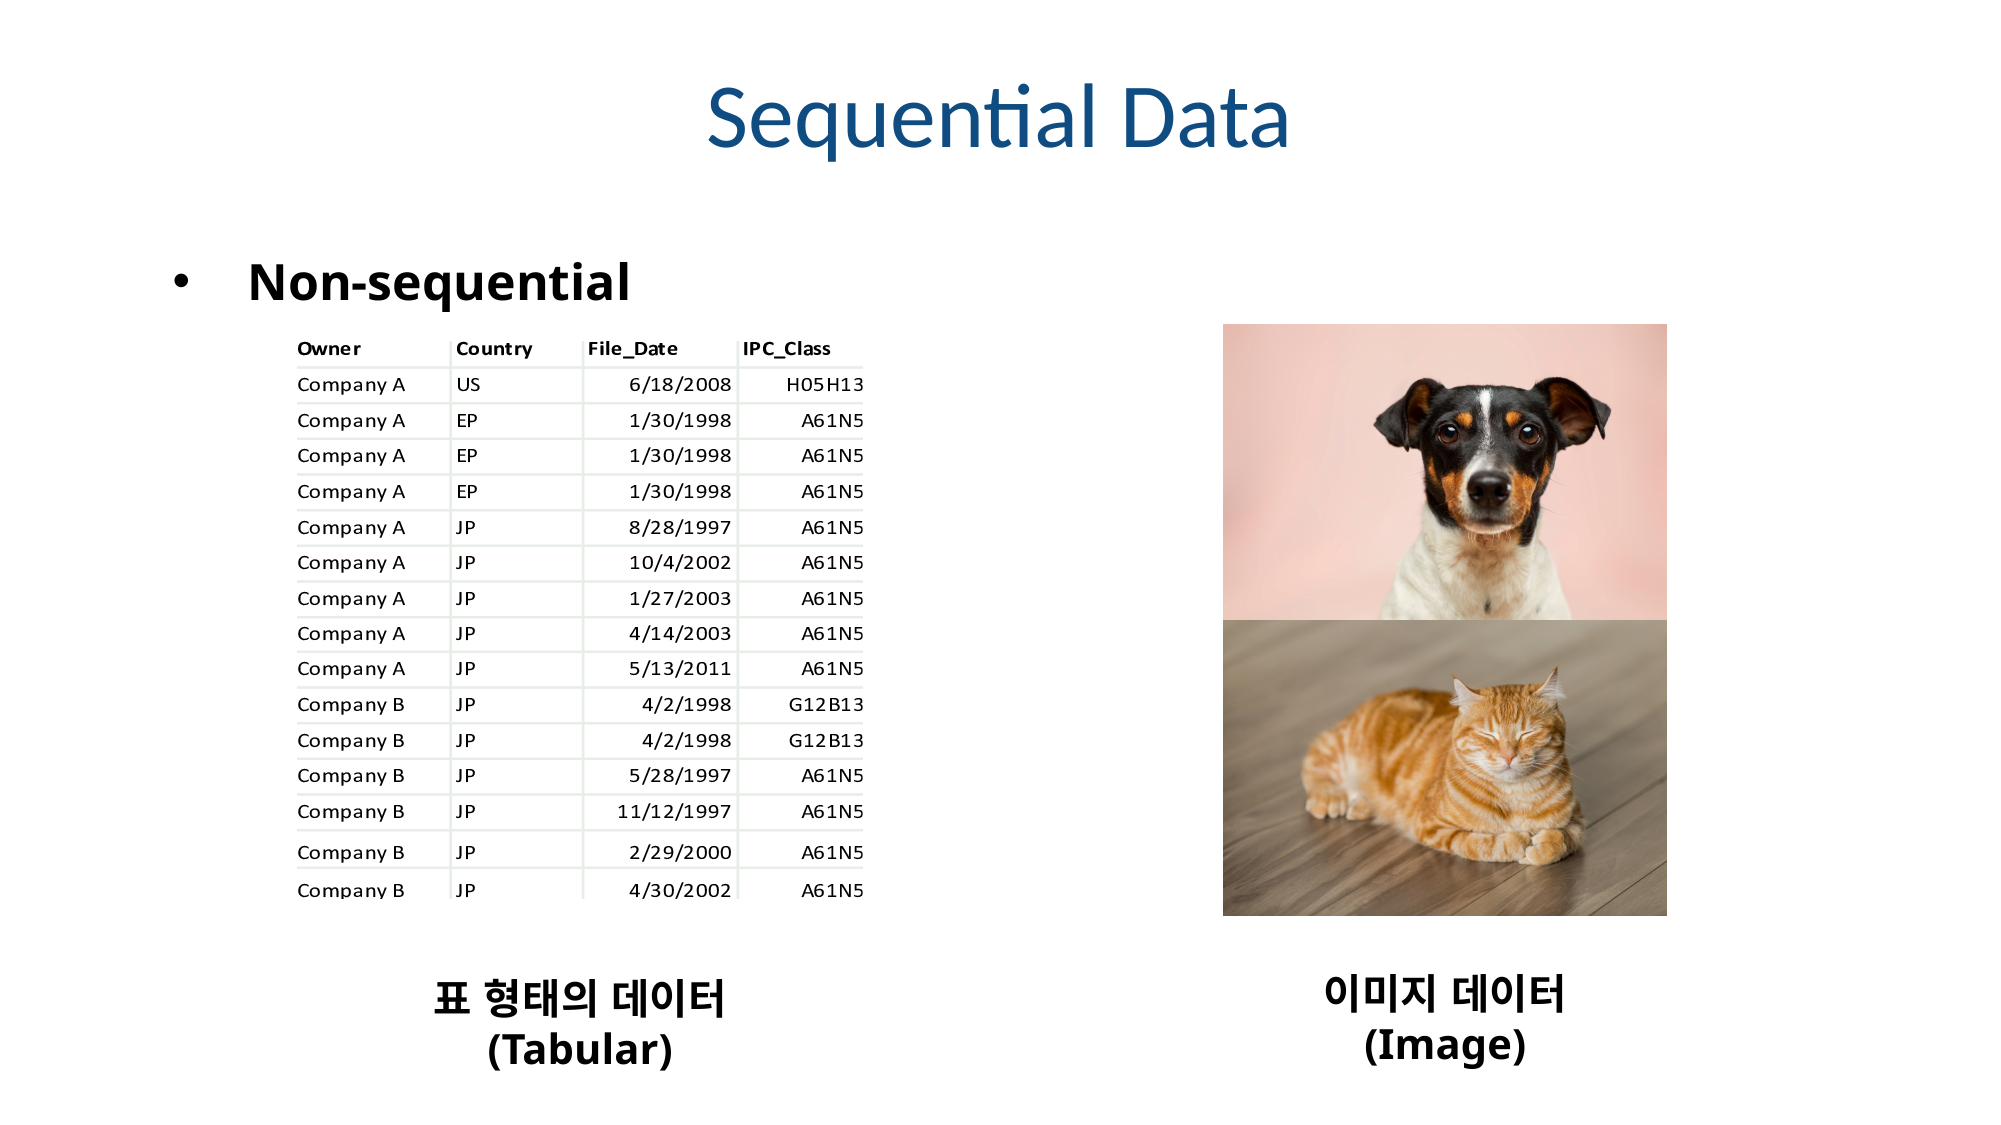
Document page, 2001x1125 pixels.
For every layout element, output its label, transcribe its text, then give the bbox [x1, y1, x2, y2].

text_box 표 형태의 데이터 (Tabular) [297, 965, 863, 1080]
picture [1223, 324, 1667, 916]
picture [297, 341, 863, 899]
text_box Sequential Data [416, 48, 1584, 173]
text_box Non-sequential [157, 213, 863, 318]
text_box 이미지 데이터 (Image) [1163, 960, 1728, 1076]
